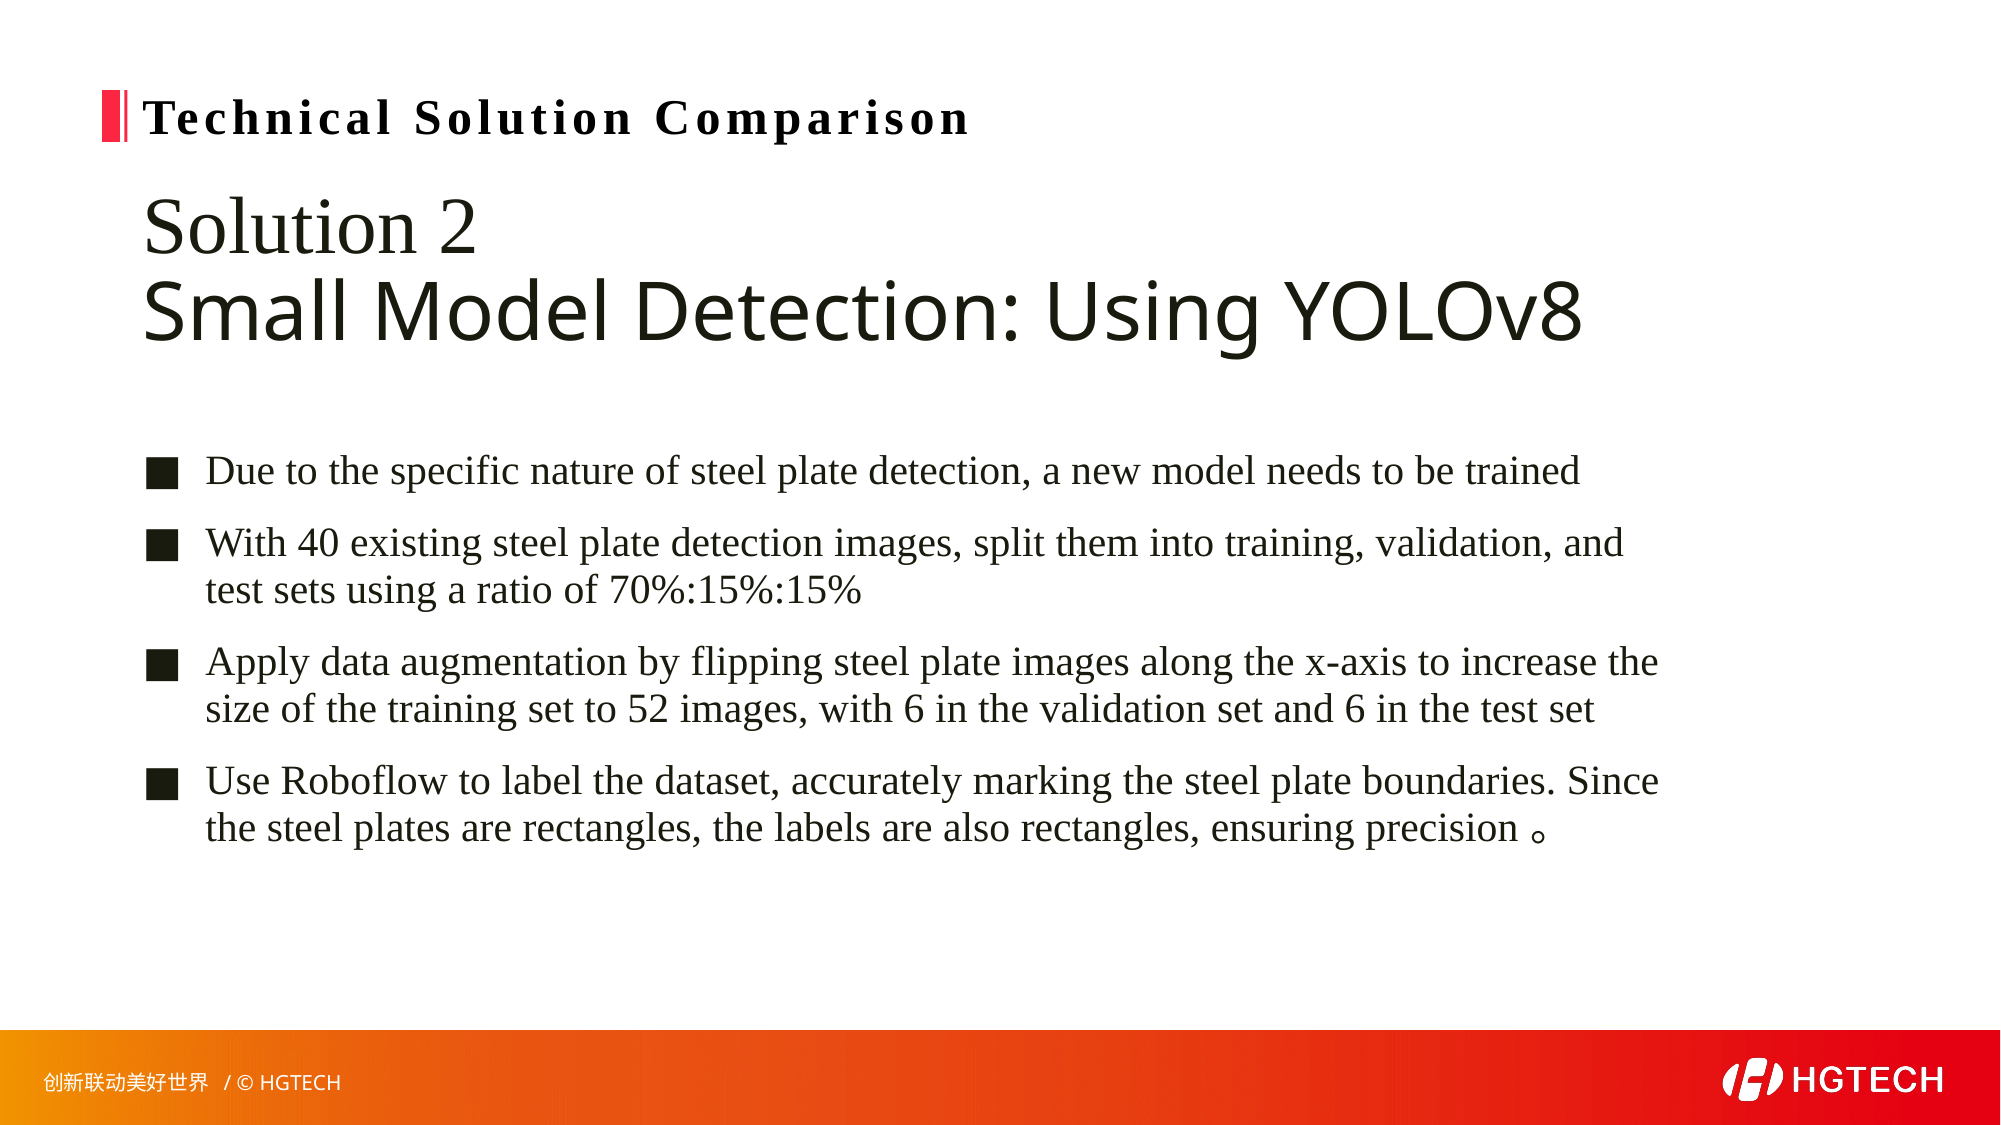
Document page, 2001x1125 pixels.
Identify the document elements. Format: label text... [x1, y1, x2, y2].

picture [0, 1030, 2001, 1125]
text_box Technical Solution Comparison [127, 76, 1283, 152]
text_box Solution 2 Small Model Detection: Using YOLOv8 [127, 176, 1703, 421]
text_box Due to the specific nature of steel plate detection, a new model needs to be trained With 40 existing steel plate detection images, split them into training, validation, and test sets using a ratio of 70%:15%:15% Apply data augmentation by flipping steel plate images along the x-axis to increase the size of the training set to 52 images, with 6 in the validation set and 6 in the test set Use Roboflow to label the dataset, accurately marking the steel plate boundaries. Since the steel plates are rectangles, the labels are also rectangles, ensuring precision。 [127, 439, 1703, 1027]
